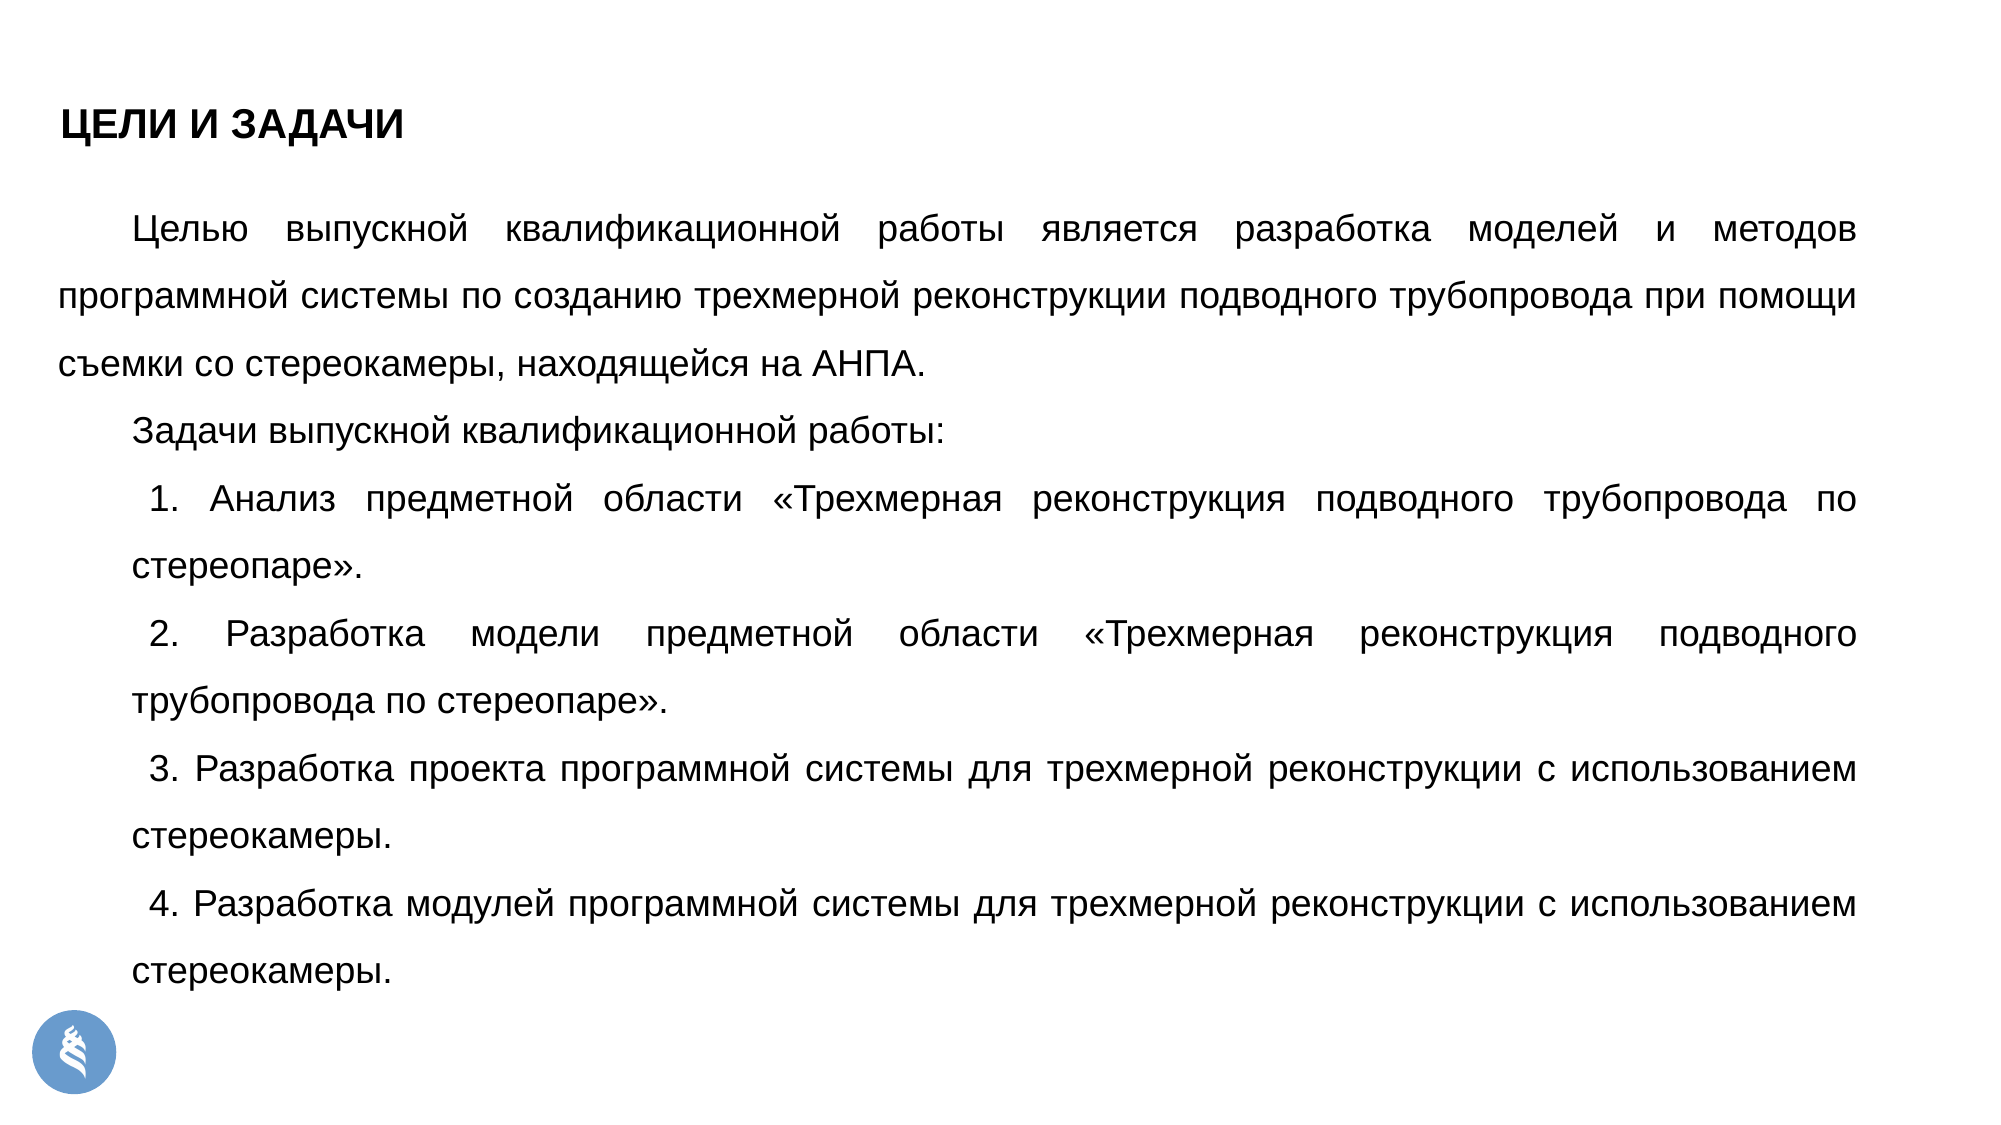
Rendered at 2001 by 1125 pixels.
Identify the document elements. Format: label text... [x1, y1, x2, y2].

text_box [31, 1009, 117, 1095]
text_box ЦЕЛИ И ЗАДАЧИ [45, 89, 420, 155]
text_box Целью выпускной квалификационной работы является разработка моделей и методов программной системы по созданию трехмерной реконструкции подводного трубопровода при помощи съемки со стереокамеры, находящейся на АНПА. Задачи выпускной квалификационной работы: Анализ предметной области «Трехмерная реконструкция подводного трубопровода по стереопаре». Разработка модели предметной области «Трехмерная реконструкция подводного трубопровода по стереопаре». Разработка проекта программной системы для трехмерной реконструкции с использованием стереокамеры. Разработка модулей программной системы для трехмерной реконструкции с использованием стереокамеры. [43, 173, 1873, 1044]
